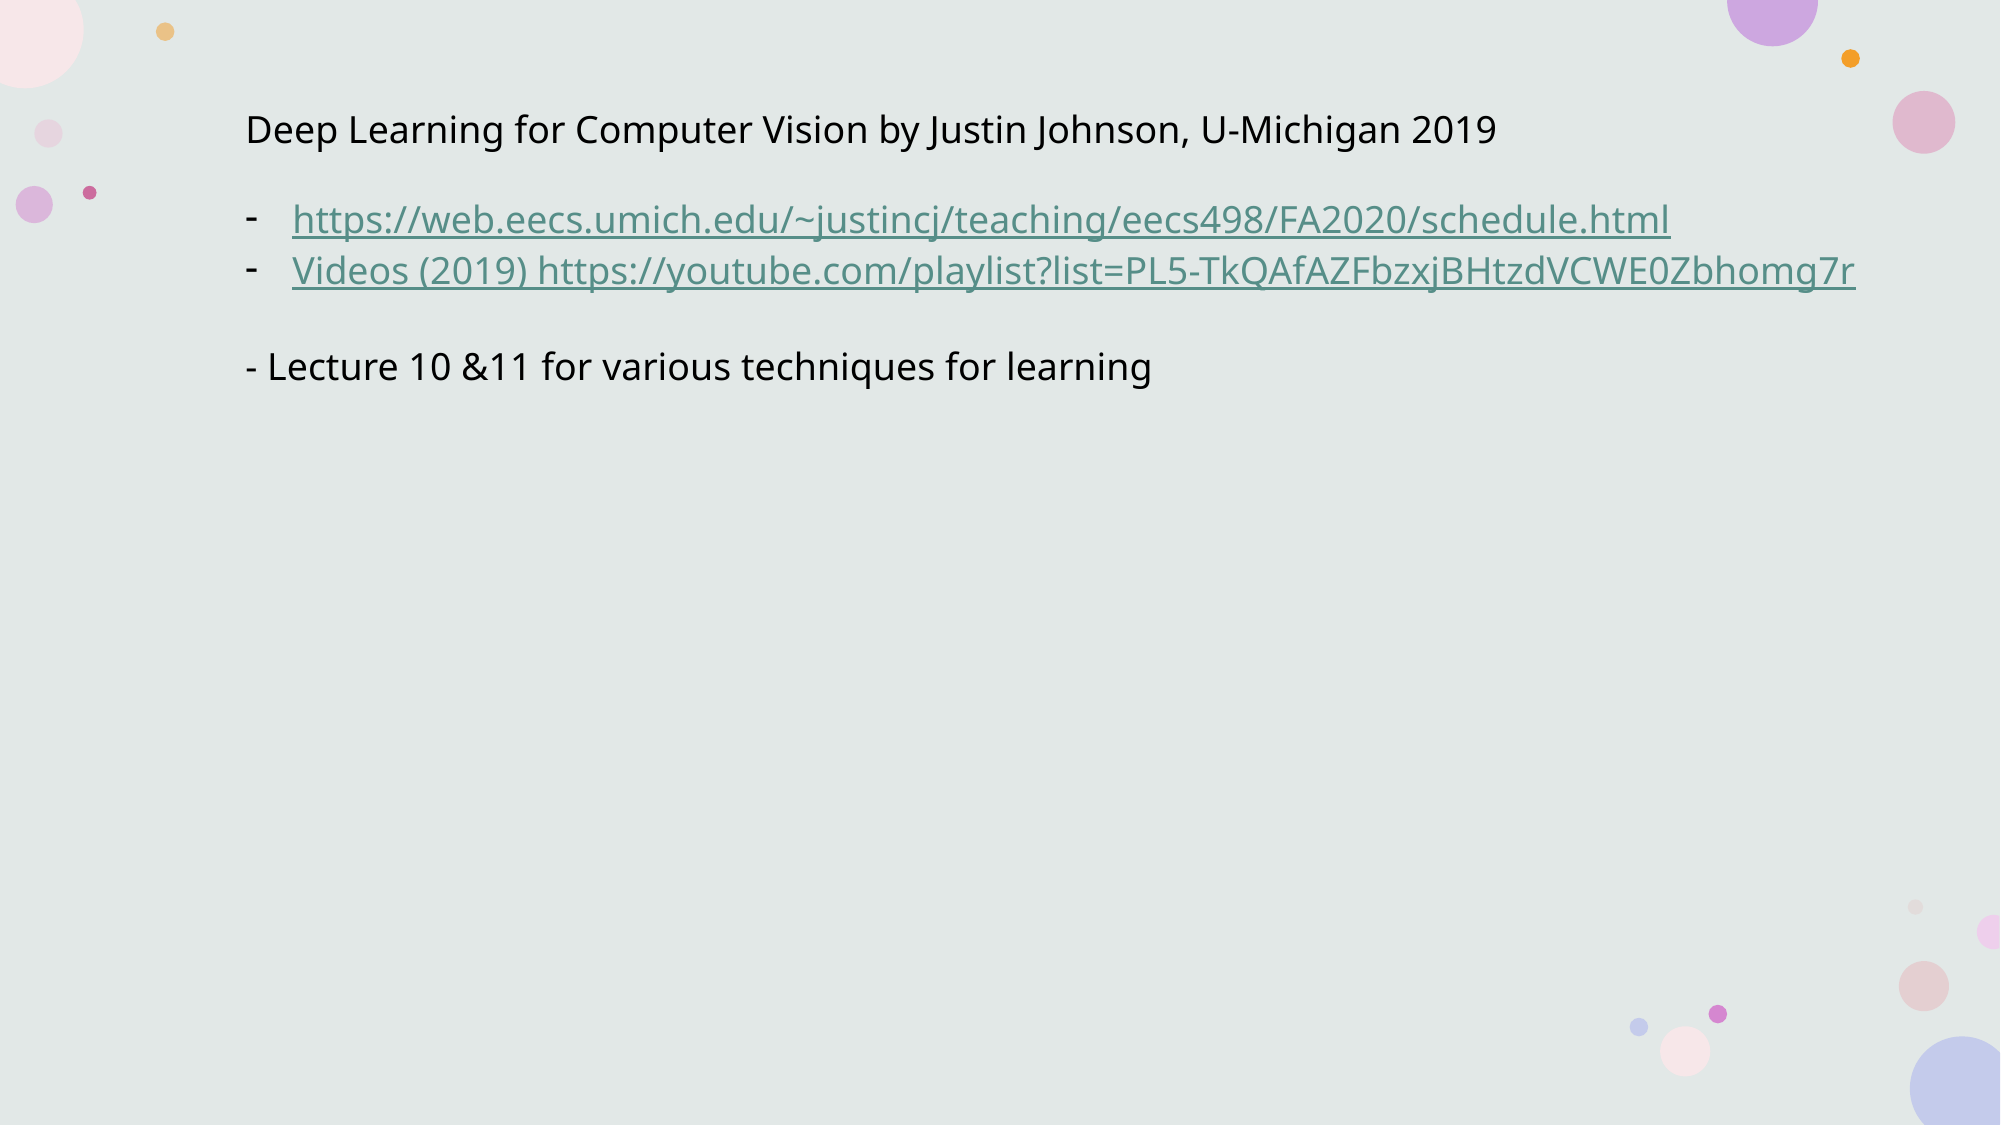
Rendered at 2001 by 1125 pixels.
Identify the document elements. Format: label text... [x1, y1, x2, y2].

text_box Deep Learning for Computer Vision by Justin Johnson, U-Michigan 2019 https://web.eecs.umich.edu/~justincj/teaching/eecs498/FA2020/schedule.html Videos (2019) https://youtube.com/playlist?list=PL5-TkQAfAZFbzxjBHtzdVCWE0Zbhomg7r - Lecture 10 &11 for various techniques for learning [230, 98, 1884, 396]
